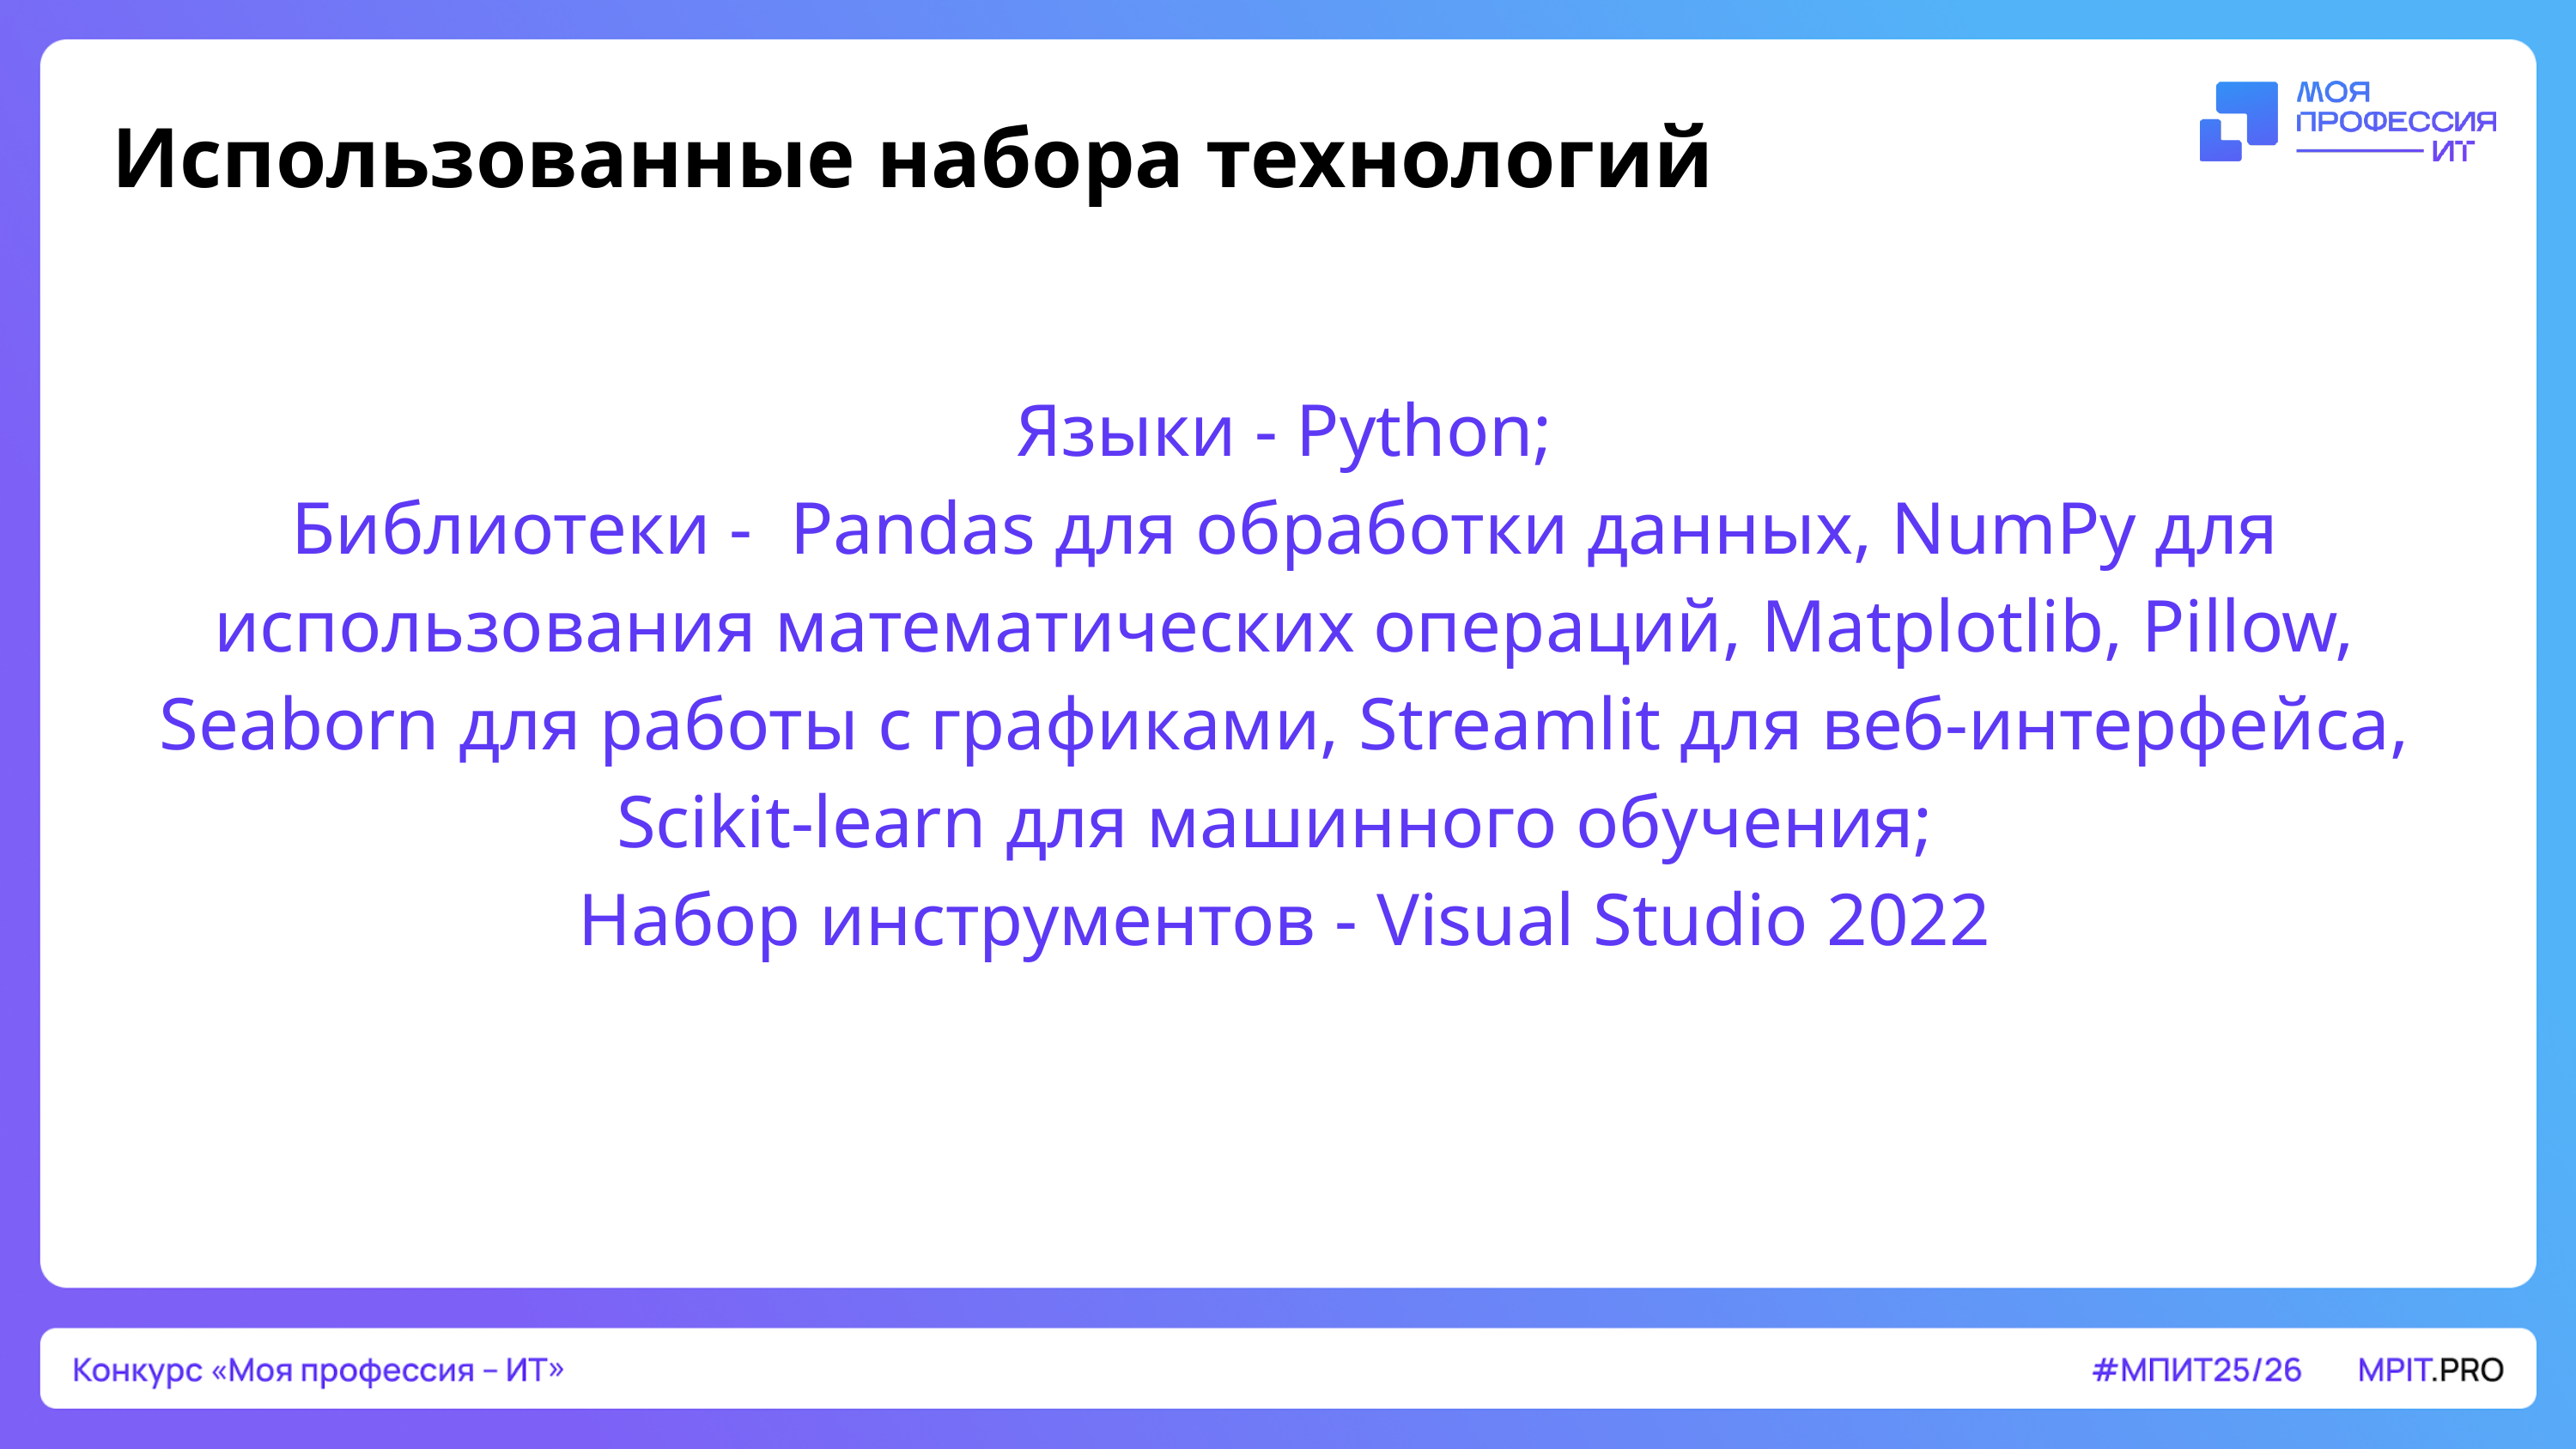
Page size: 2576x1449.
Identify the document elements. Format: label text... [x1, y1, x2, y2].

picture [0, 0, 2576, 1449]
text_box Использованные набора технологий [106, 80, 2117, 211]
text_box [548, 1283, 2044, 1384]
text_box Языки - Python; Библиотеки - Pandas для обработки данных, NumPy для использования математических операций, Matplotlib, Pillow, Seaborn для работы с графиками, Streamlit для веб-интерфейса, Scikit-learn для машинного обучения; Набор инструментов - Visual Studio 2022 [106, 360, 2462, 744]
